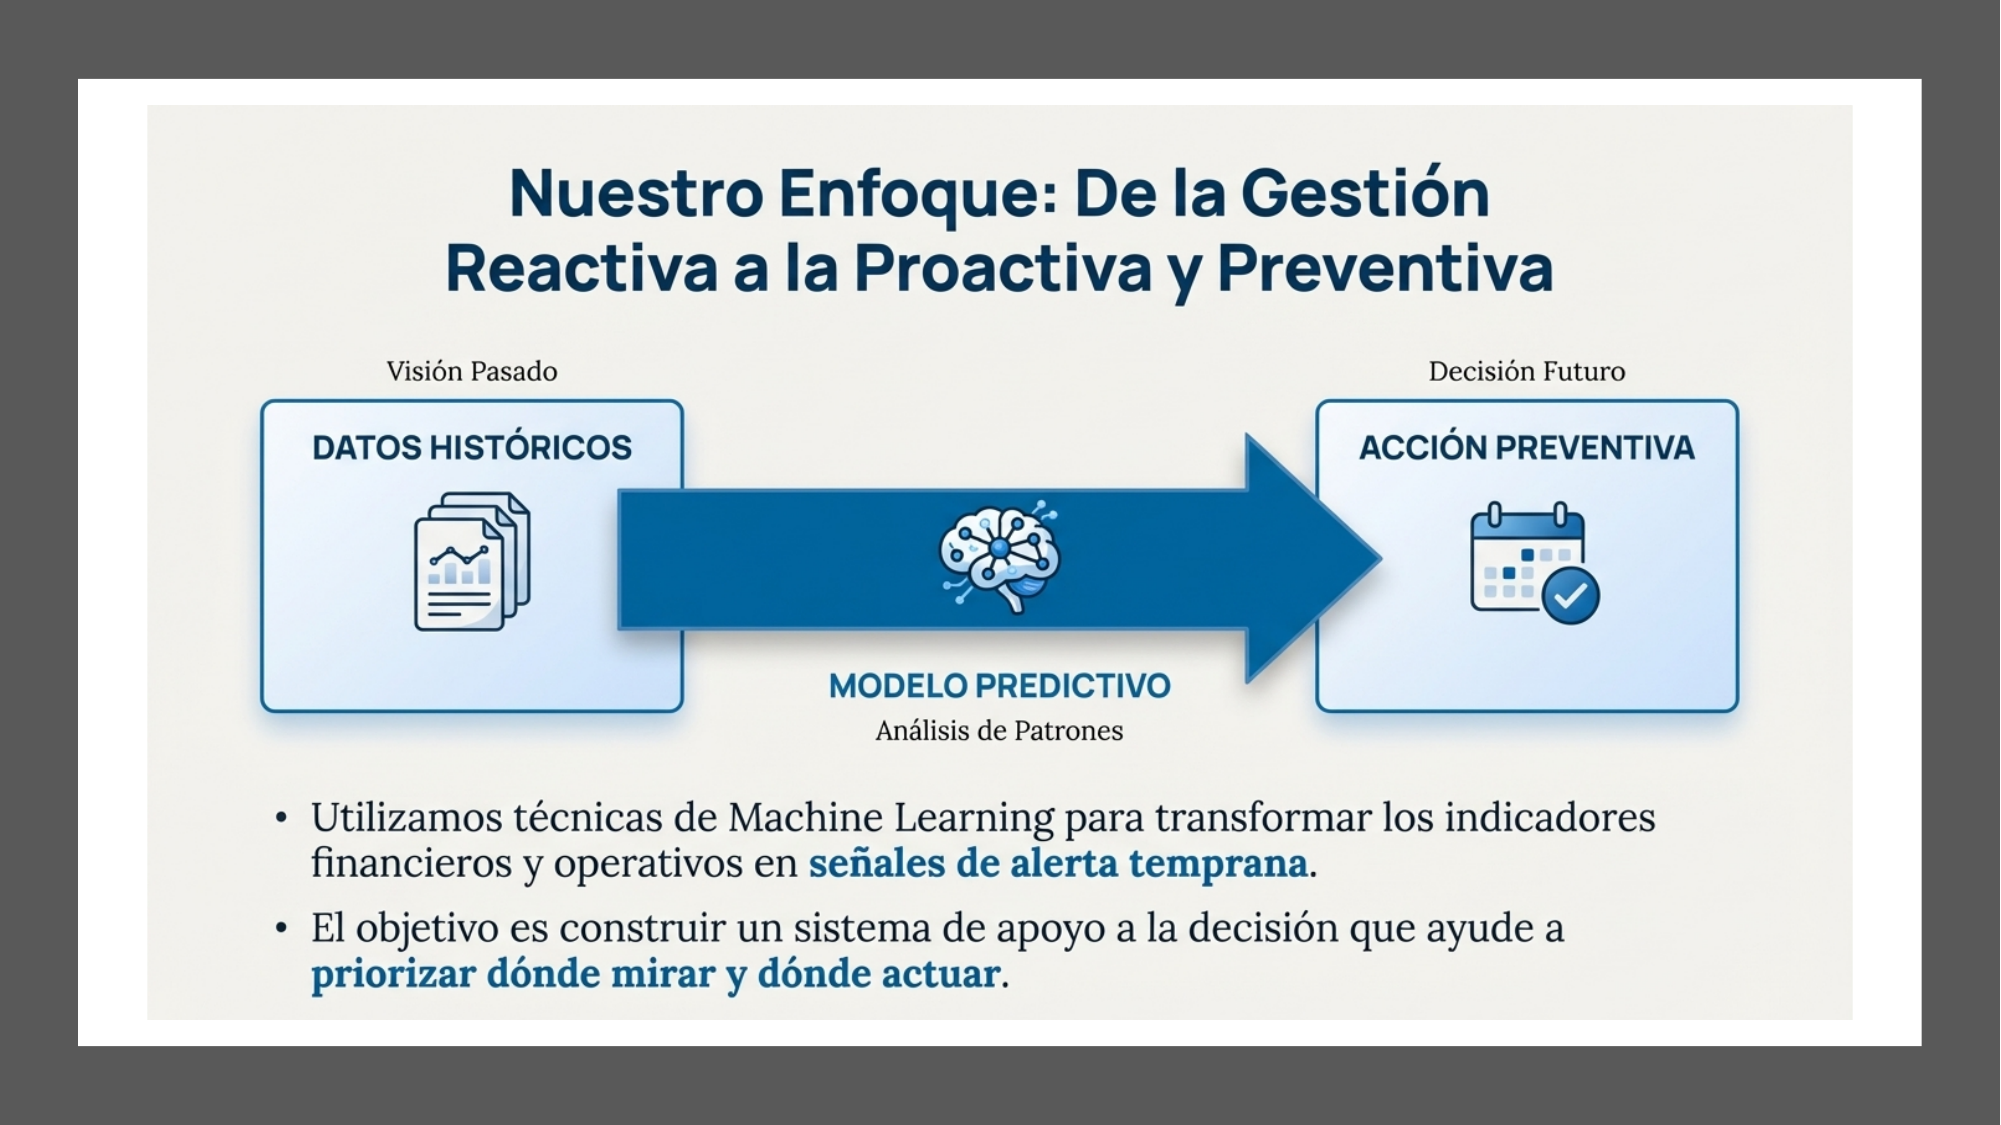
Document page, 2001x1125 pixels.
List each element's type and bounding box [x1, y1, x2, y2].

text_box [77, 77, 1923, 1048]
picture [146, 104, 1854, 1020]
text_box [0, 0, 2000, 1125]
